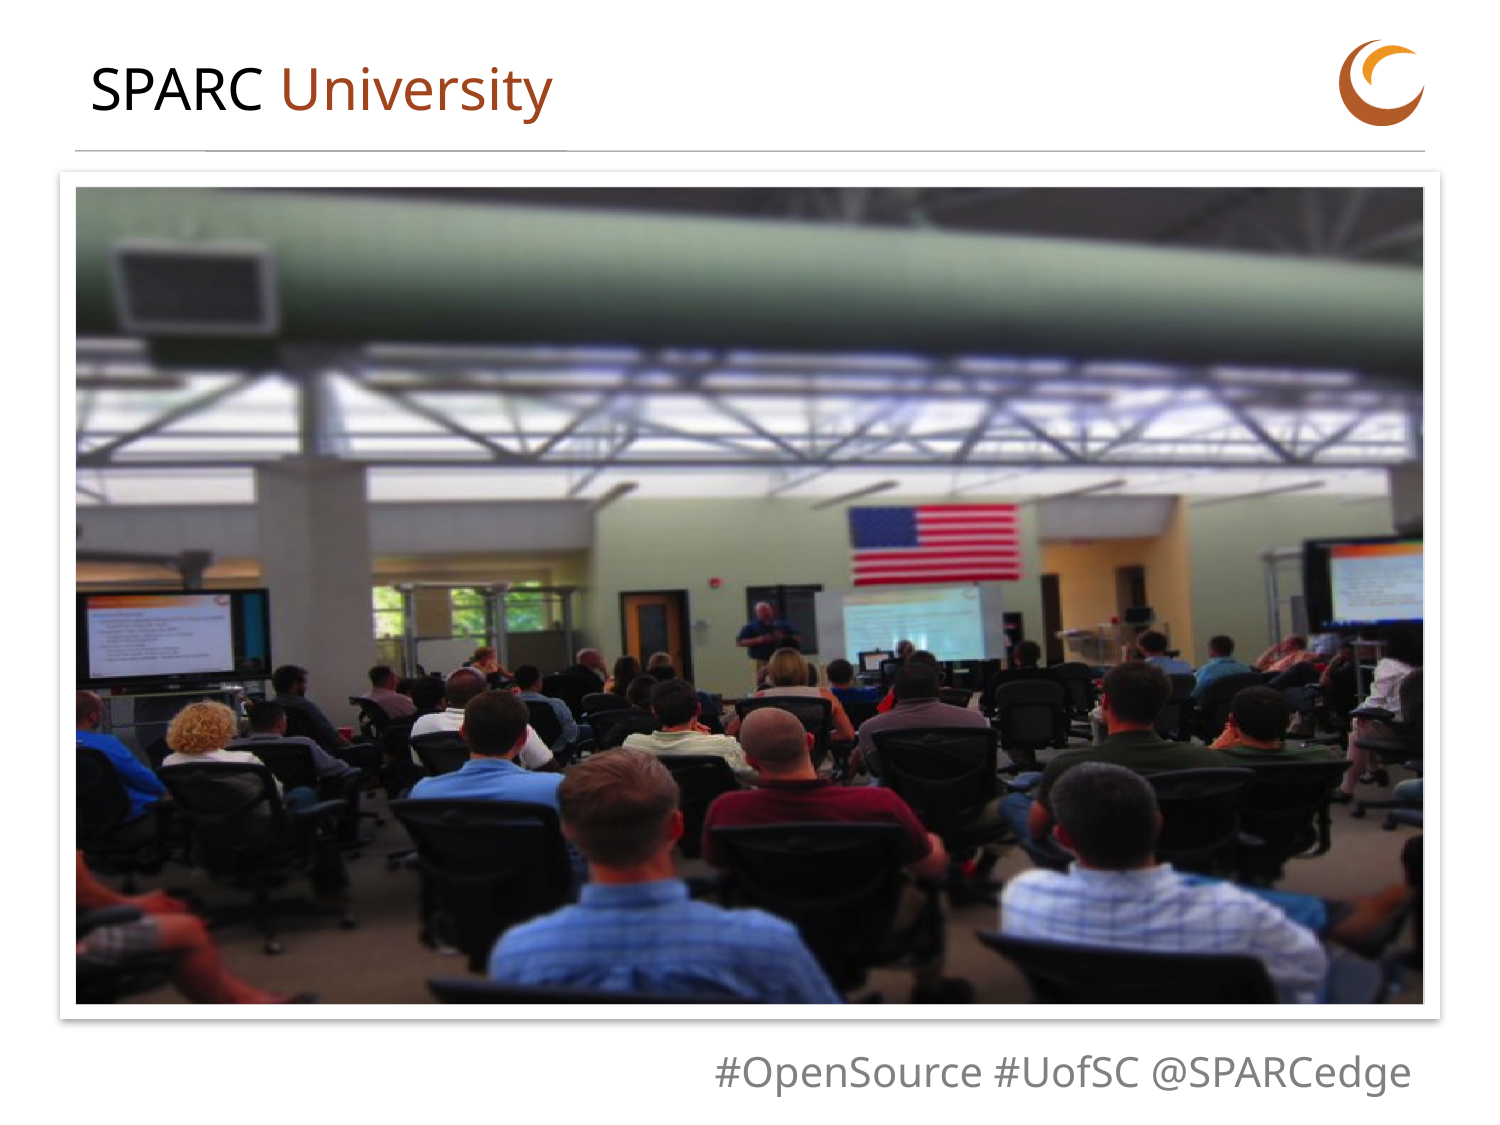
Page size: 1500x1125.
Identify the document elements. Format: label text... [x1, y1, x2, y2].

title SPARC University [75, 45, 1425, 123]
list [74, 185, 1426, 1006]
picture [1339, 39, 1425, 45]
